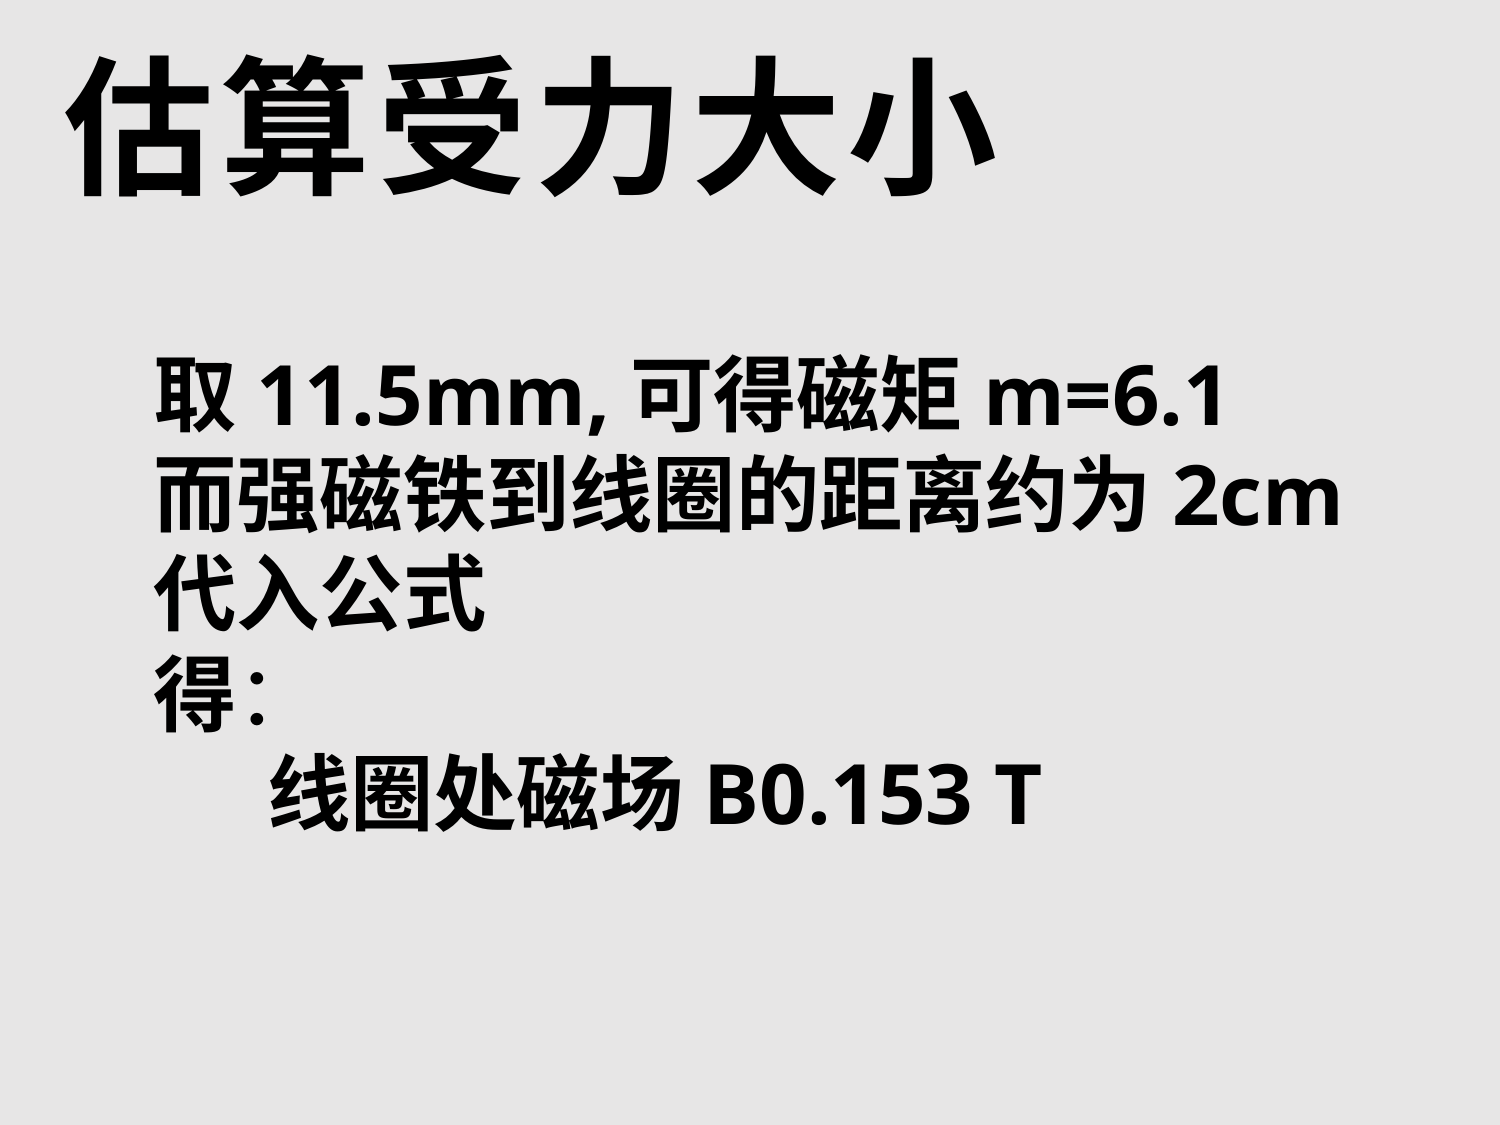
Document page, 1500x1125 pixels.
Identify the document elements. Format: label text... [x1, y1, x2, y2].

title 估算受力大小 [48, 26, 1343, 244]
